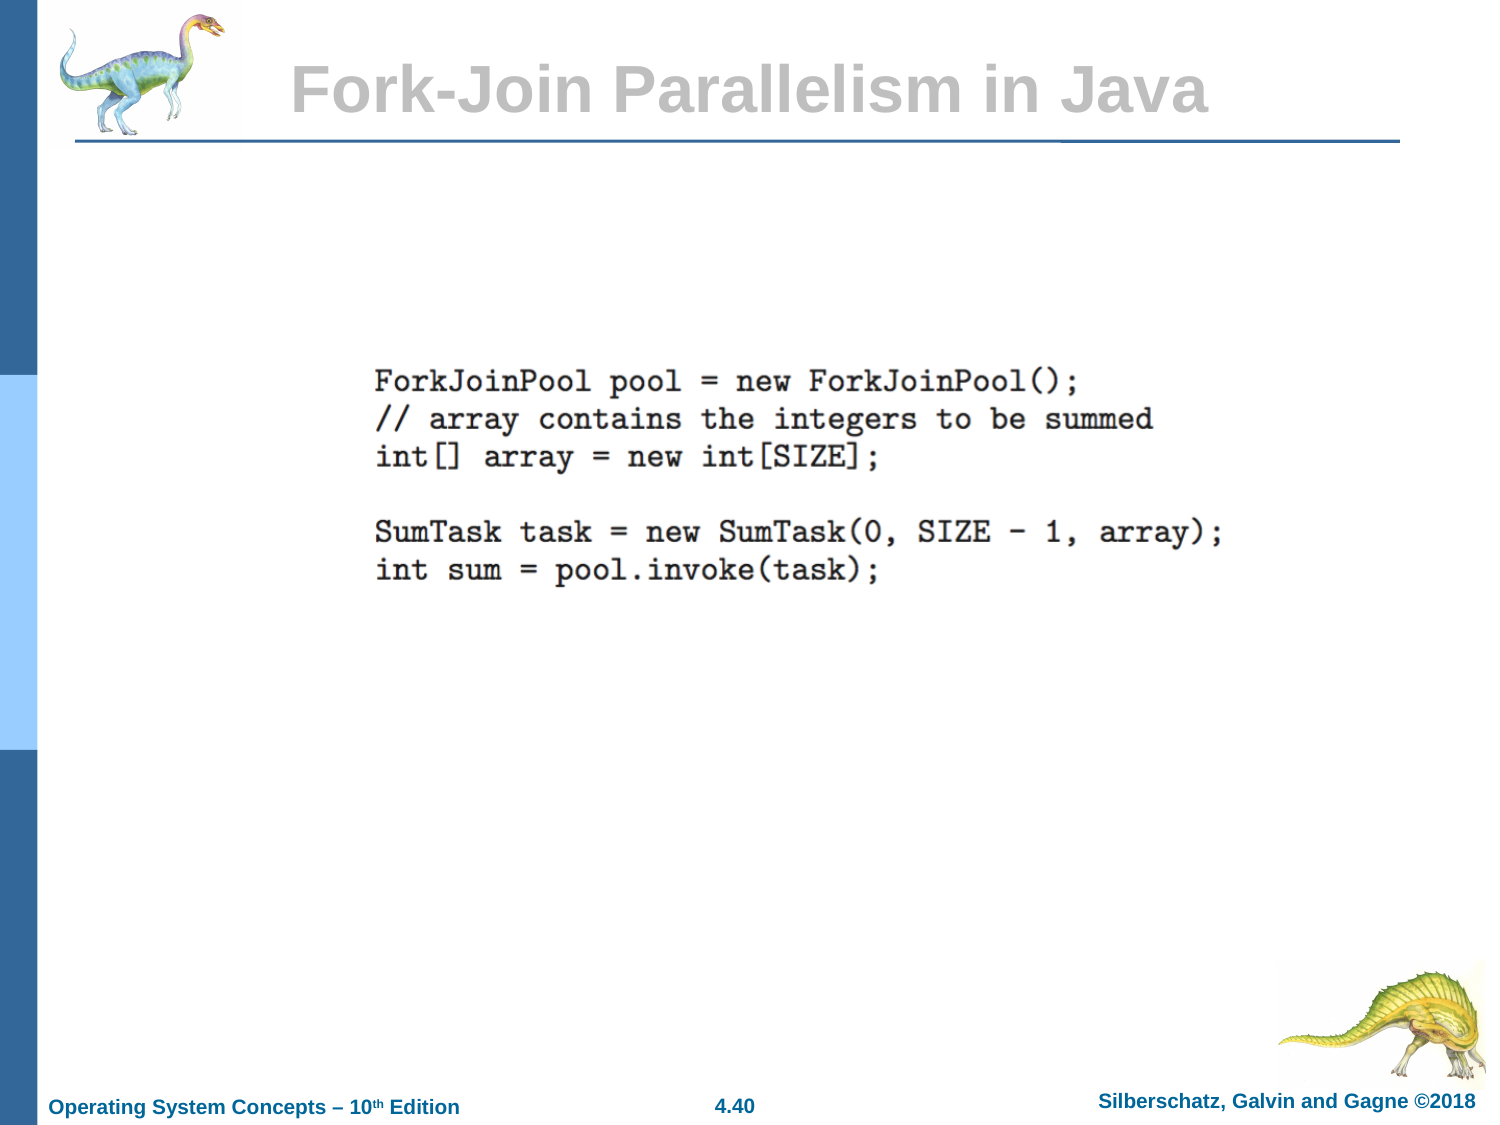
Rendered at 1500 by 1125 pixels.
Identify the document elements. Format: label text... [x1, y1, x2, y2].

picture [1275, 959, 1486, 1090]
picture [46, 0, 243, 149]
title Fork-Join Parallelism in Java [75, 38, 1425, 133]
picture [348, 341, 1258, 609]
